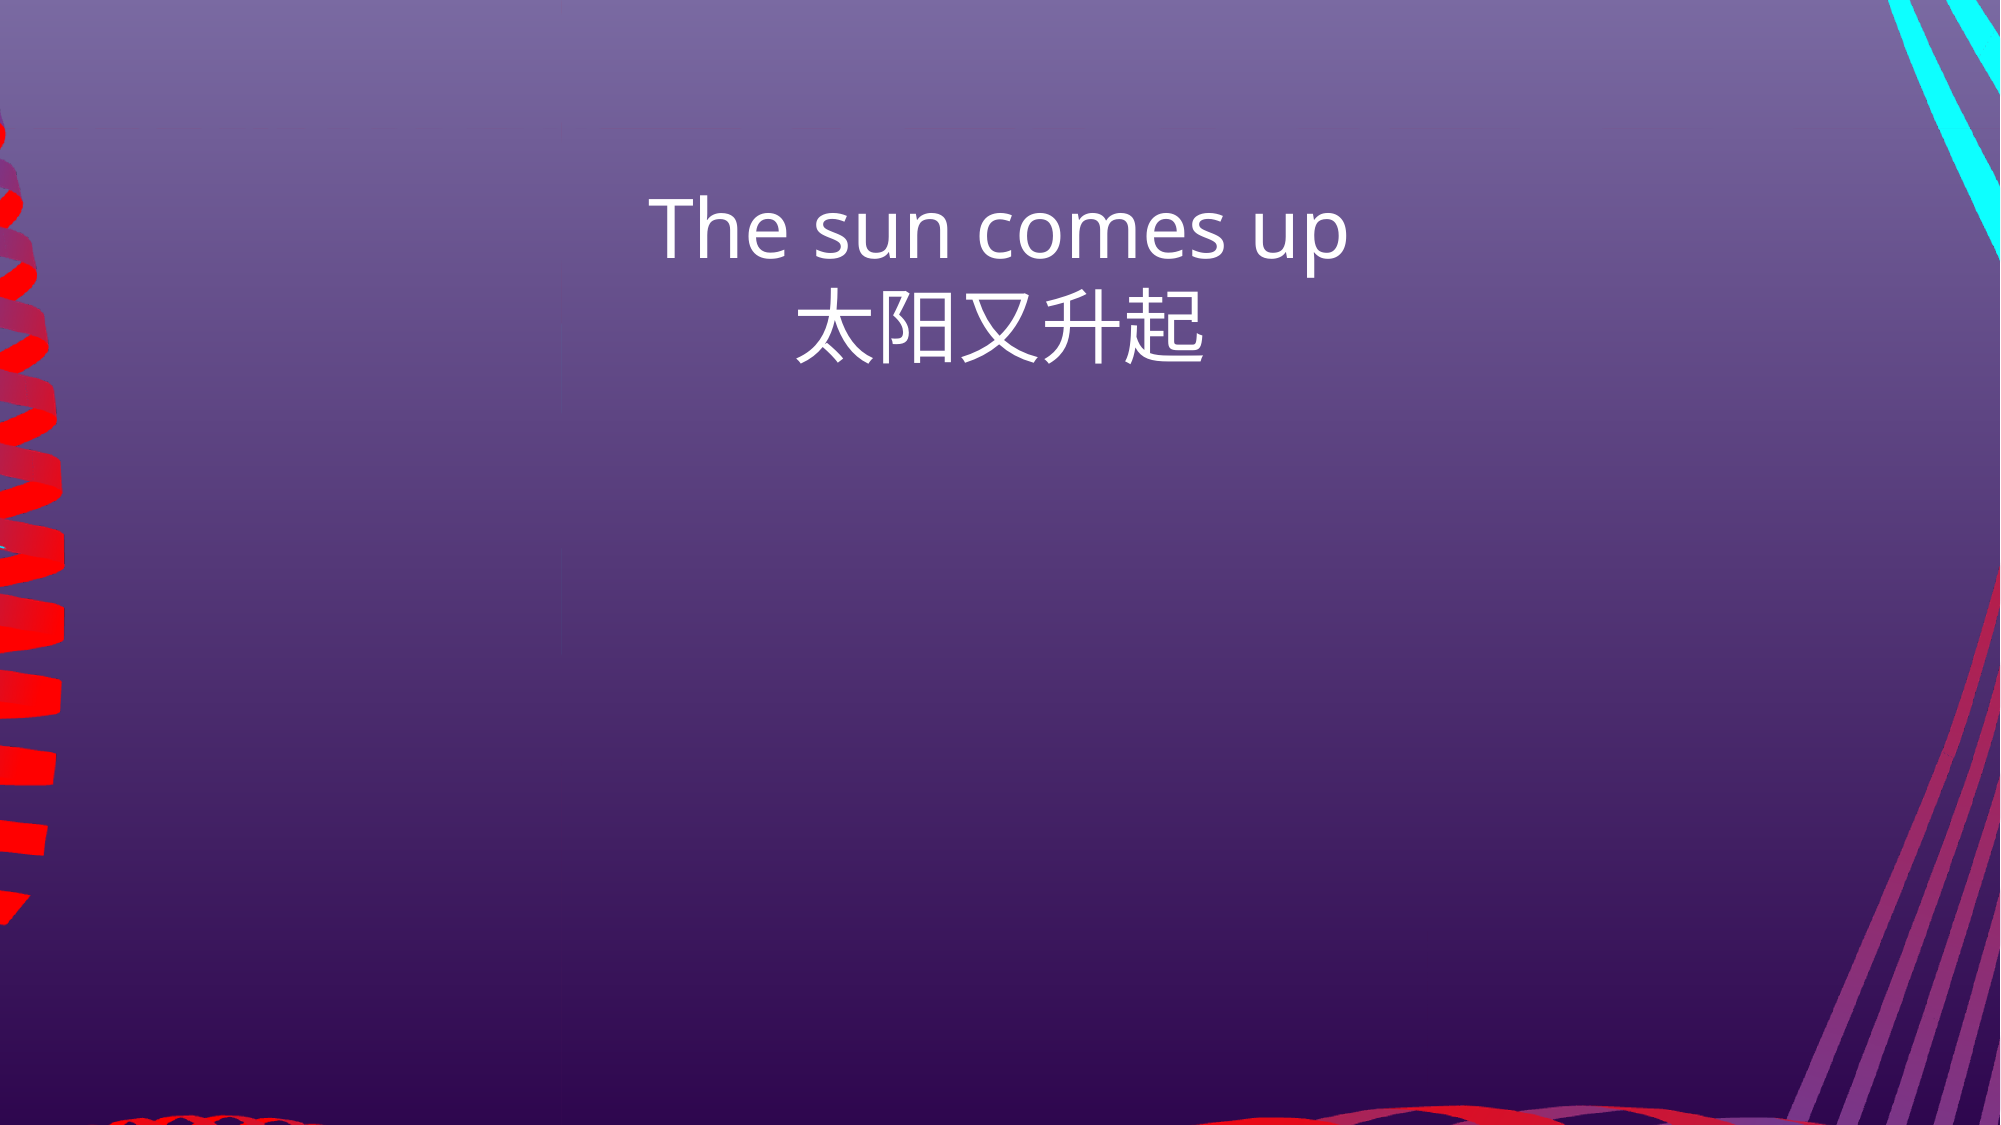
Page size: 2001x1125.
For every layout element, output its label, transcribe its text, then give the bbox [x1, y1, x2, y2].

text_box The sun comes up 太阳又升起 [99, 168, 1900, 382]
picture [0, 0, 2001, 1125]
